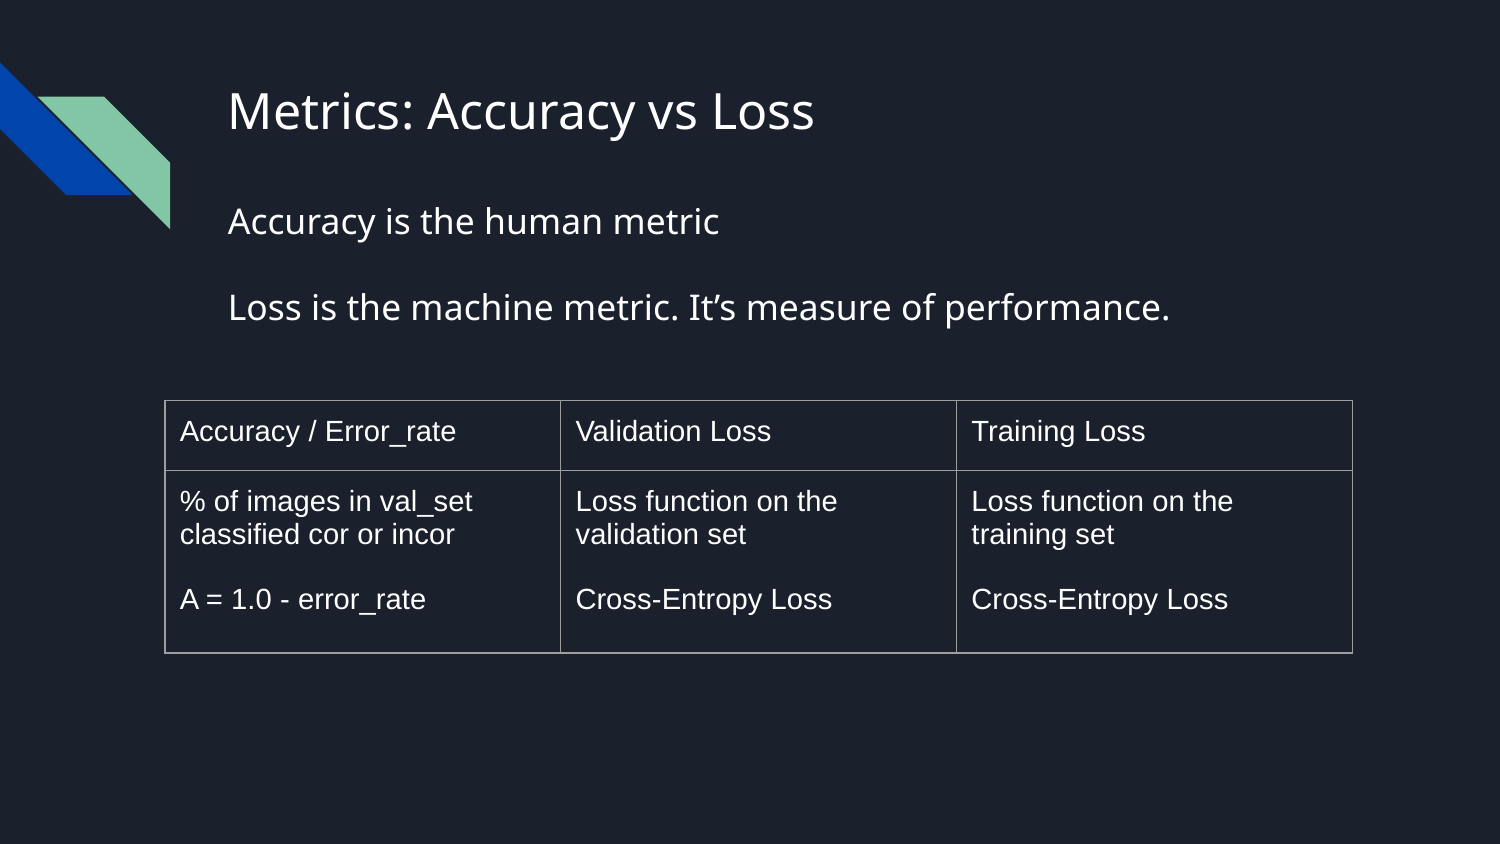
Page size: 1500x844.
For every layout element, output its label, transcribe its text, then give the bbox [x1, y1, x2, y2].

table_header Accuracy / Error_rate [166, 401, 560, 470]
table_cell % of images in val_set classified cor or incor A = 1.0 - error_rate [166, 471, 560, 652]
table_header Validation Loss [561, 401, 956, 470]
table_cell Loss function on the validation set Cross-Entropy Loss [561, 471, 956, 652]
title Metrics: Accuracy vs Loss Accuracy is the human metric Loss is the machine metric. It’s measure of performance. [212, 64, 1368, 215]
table_header Training Loss [957, 401, 1352, 470]
table_cell Loss function on the training set Cross-Entropy Loss [957, 471, 1352, 652]
